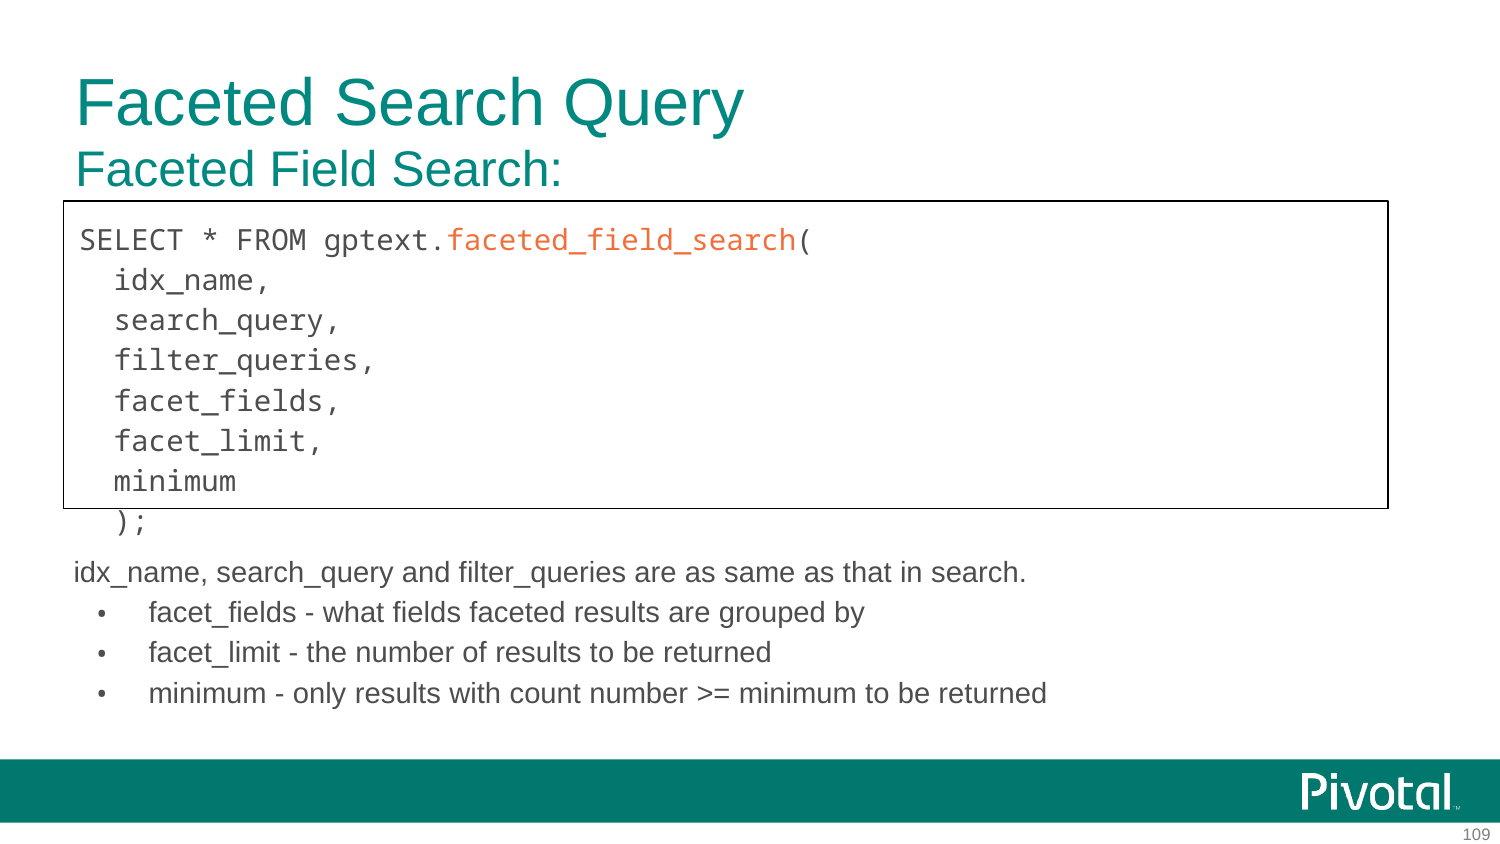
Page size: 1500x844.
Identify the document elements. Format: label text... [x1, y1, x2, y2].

title Faceted Search Query [60, 53, 1440, 128]
list idx_name, search_query and filter_queries are as same as that in search. facet_fields - what fields faceted results are grouped by facet_limit - the number of results to be returned minimum - only results with count number >= minimum to be returned [58, 533, 1439, 752]
picture [1302, 773, 1460, 810]
title Faceted Field Search: [60, 128, 1440, 204]
list SELECT * FROM gptext.faceted_field_search( idx_name, search_query, filter_queries, facet_fields, facet_limit, minimum ); [63, 204, 1388, 509]
